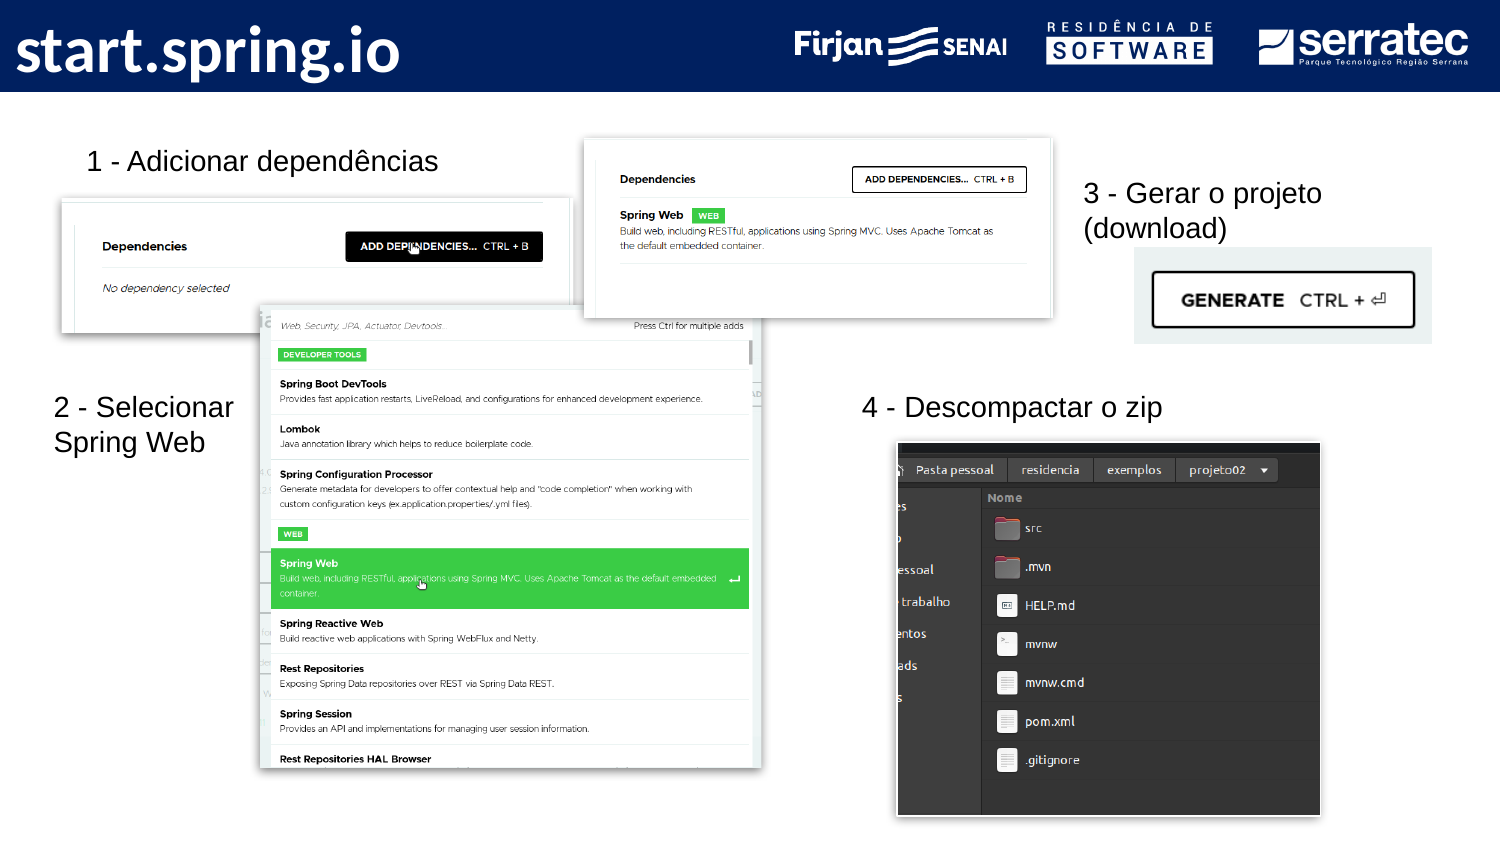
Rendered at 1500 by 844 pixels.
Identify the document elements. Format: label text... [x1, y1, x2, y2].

picture [771, 12, 1239, 80]
picture [61, 138, 1054, 768]
text_box 4 - Descompactar o zip [846, 373, 1223, 438]
text_box 2 - Selecionar Spring Web [38, 373, 254, 558]
picture [1134, 247, 1432, 344]
text_box 1 - Adicionar dependências [71, 127, 769, 202]
picture [1259, 23, 1468, 66]
title start.spring.io [0, 0, 790, 72]
picture [897, 442, 1320, 816]
text_box 3 - Gerar o projeto (download) [1068, 158, 1491, 241]
